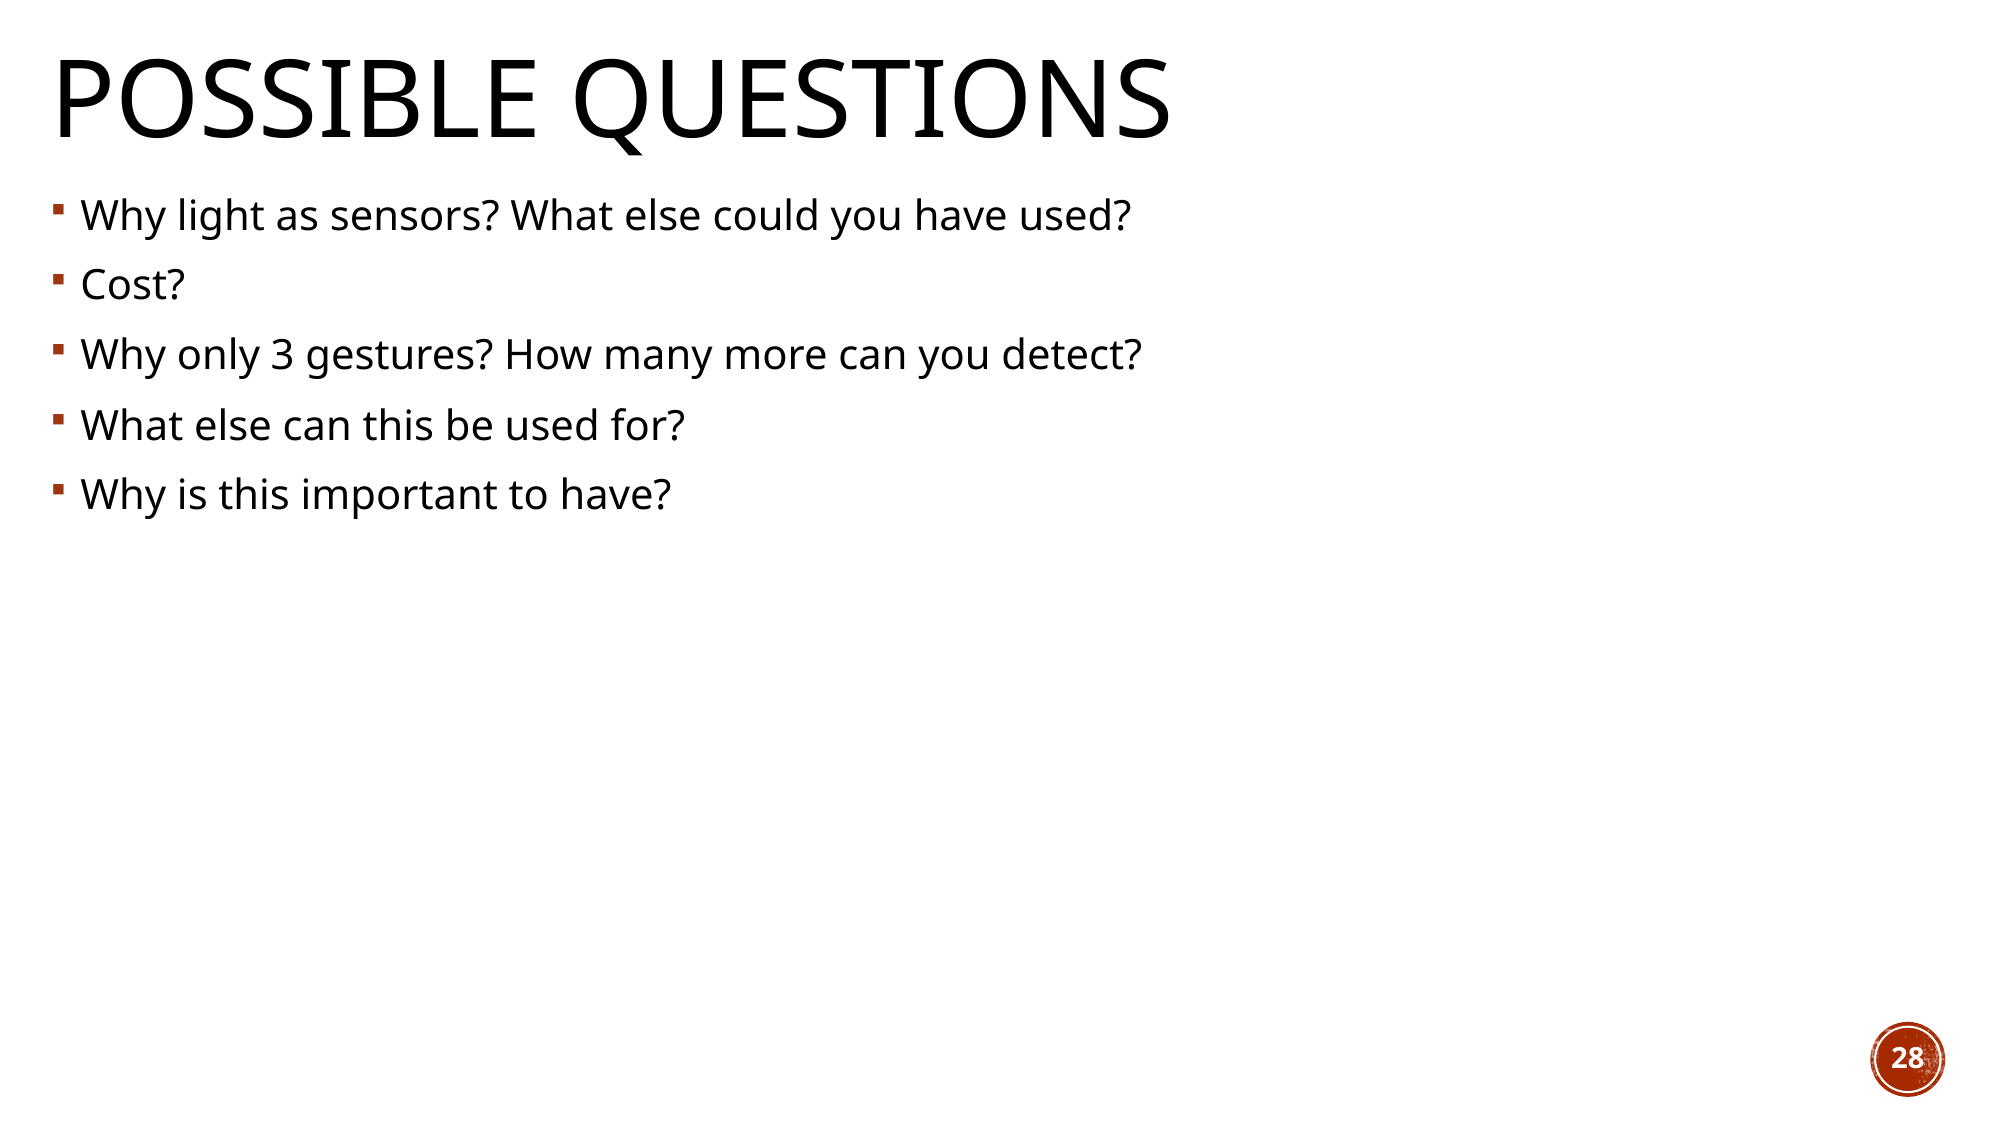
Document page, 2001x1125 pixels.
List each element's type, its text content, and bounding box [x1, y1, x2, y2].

title Possible questions [35, 36, 1965, 169]
slide_number 28 [1855, 1028, 1961, 1089]
list Why light as sensors? What else could you have used? Cost? Why only 3 gestures? How many more can you detect? What else can this be used for? Why is this important to have? [35, 186, 1965, 1013]
